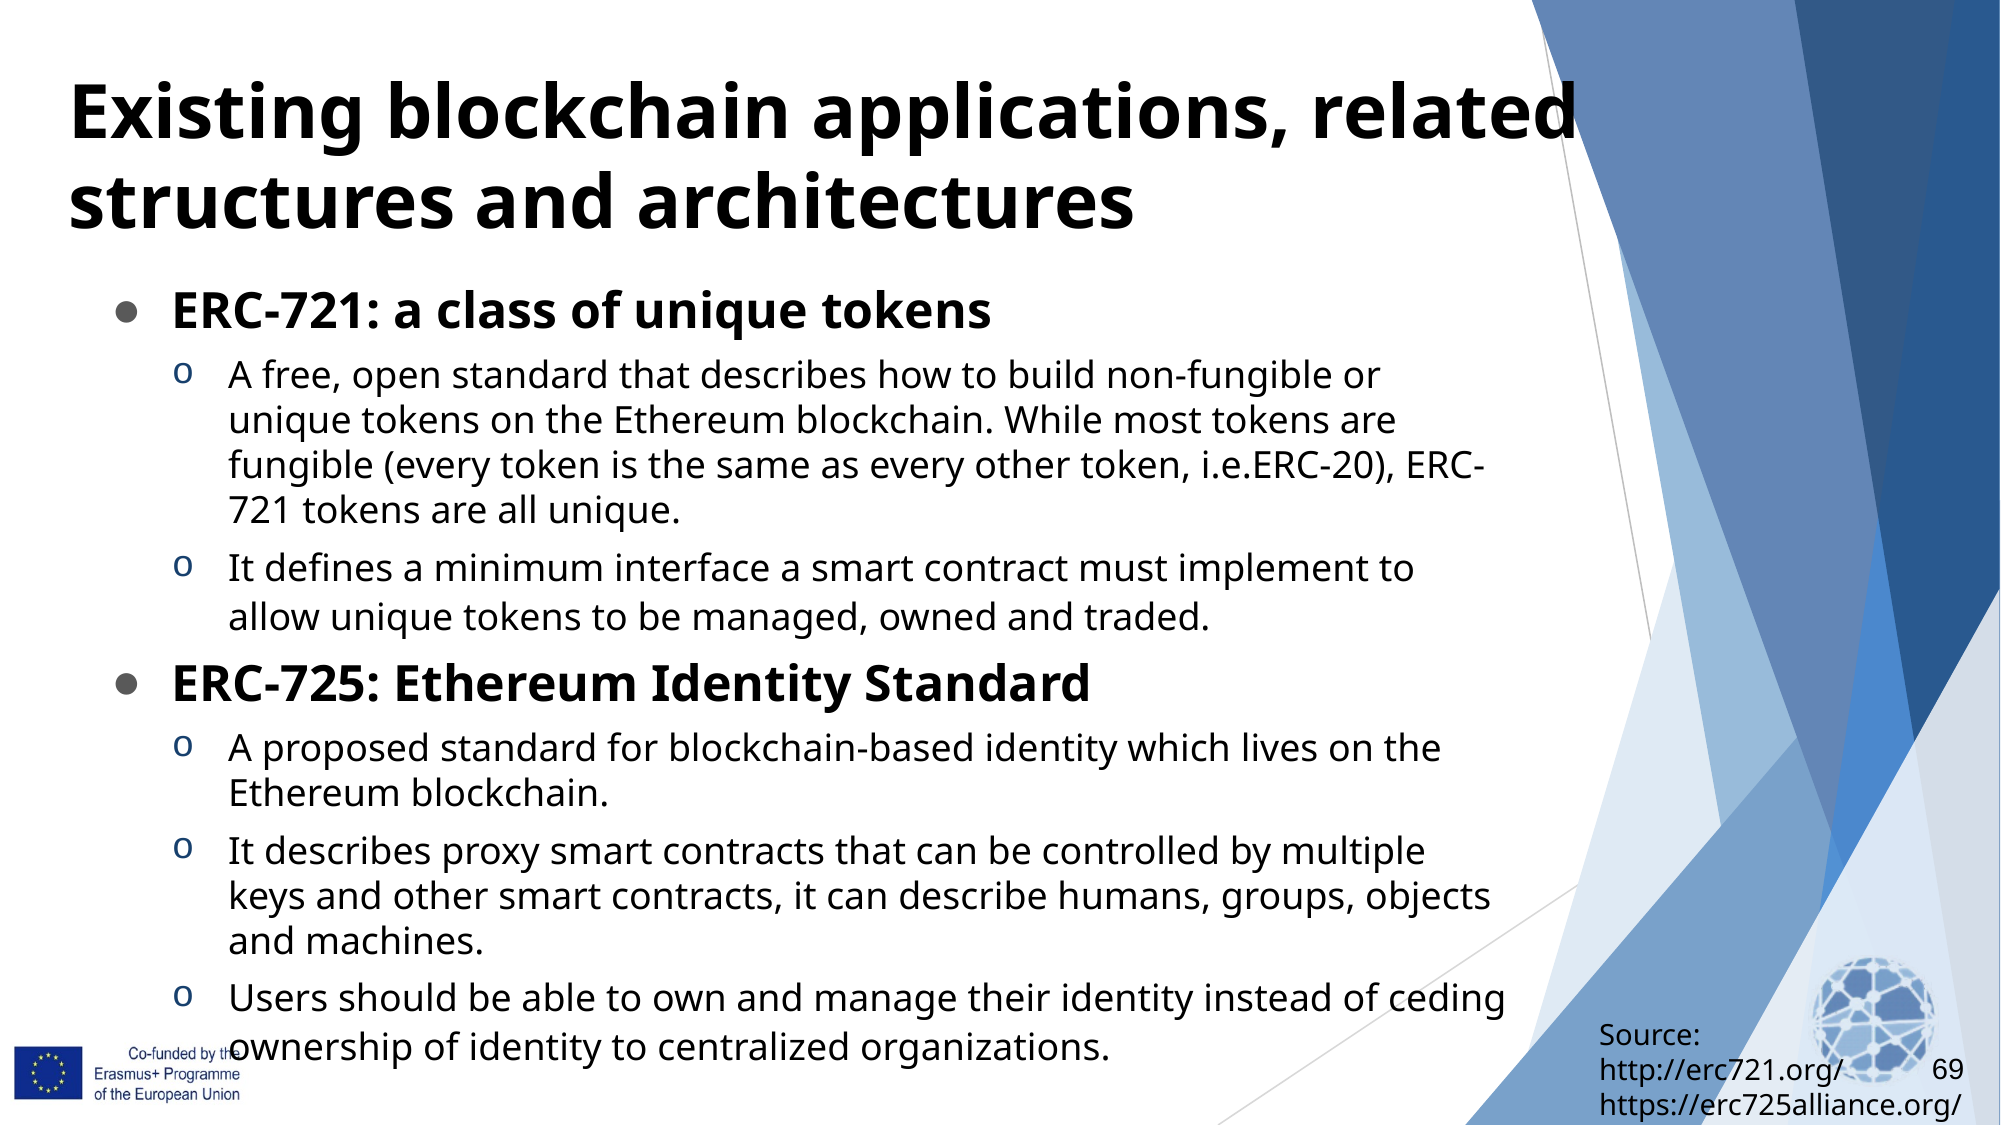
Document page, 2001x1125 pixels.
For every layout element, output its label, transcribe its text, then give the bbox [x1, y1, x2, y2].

text_box Existing blockchain applications, related structures and architectures [53, 49, 1820, 189]
picture [0, 1031, 251, 1115]
picture [1787, 955, 1959, 1009]
text_box ERC-721: a class of unique tokens A free, open standard that describes how to build non-fungible or unique tokens on the Ethereum blockchain. While most tokens are fungible (every token is the same as every other token, i.e.ERC-20), ERC-721 tokens are all unique. It defines a minimum interface a smart contract must implement to allow unique tokens to be managed, owned and traded. ERC-725: Ethereum Identity Standard A proposed standard for blockchain-based identity which lives on the Ethereum blockchain. It describes proxy smart contracts that can be controlled by multiple keys and other smart contracts, it can describe humans, groups, objects and machines. Users should be able to own and manage their identity instead of ceding ownership of identity to centralized organizations. [81, 263, 1527, 980]
text_box Source: http://erc721.org/ https://erc725alliance.org/ [1584, 1009, 1996, 1125]
